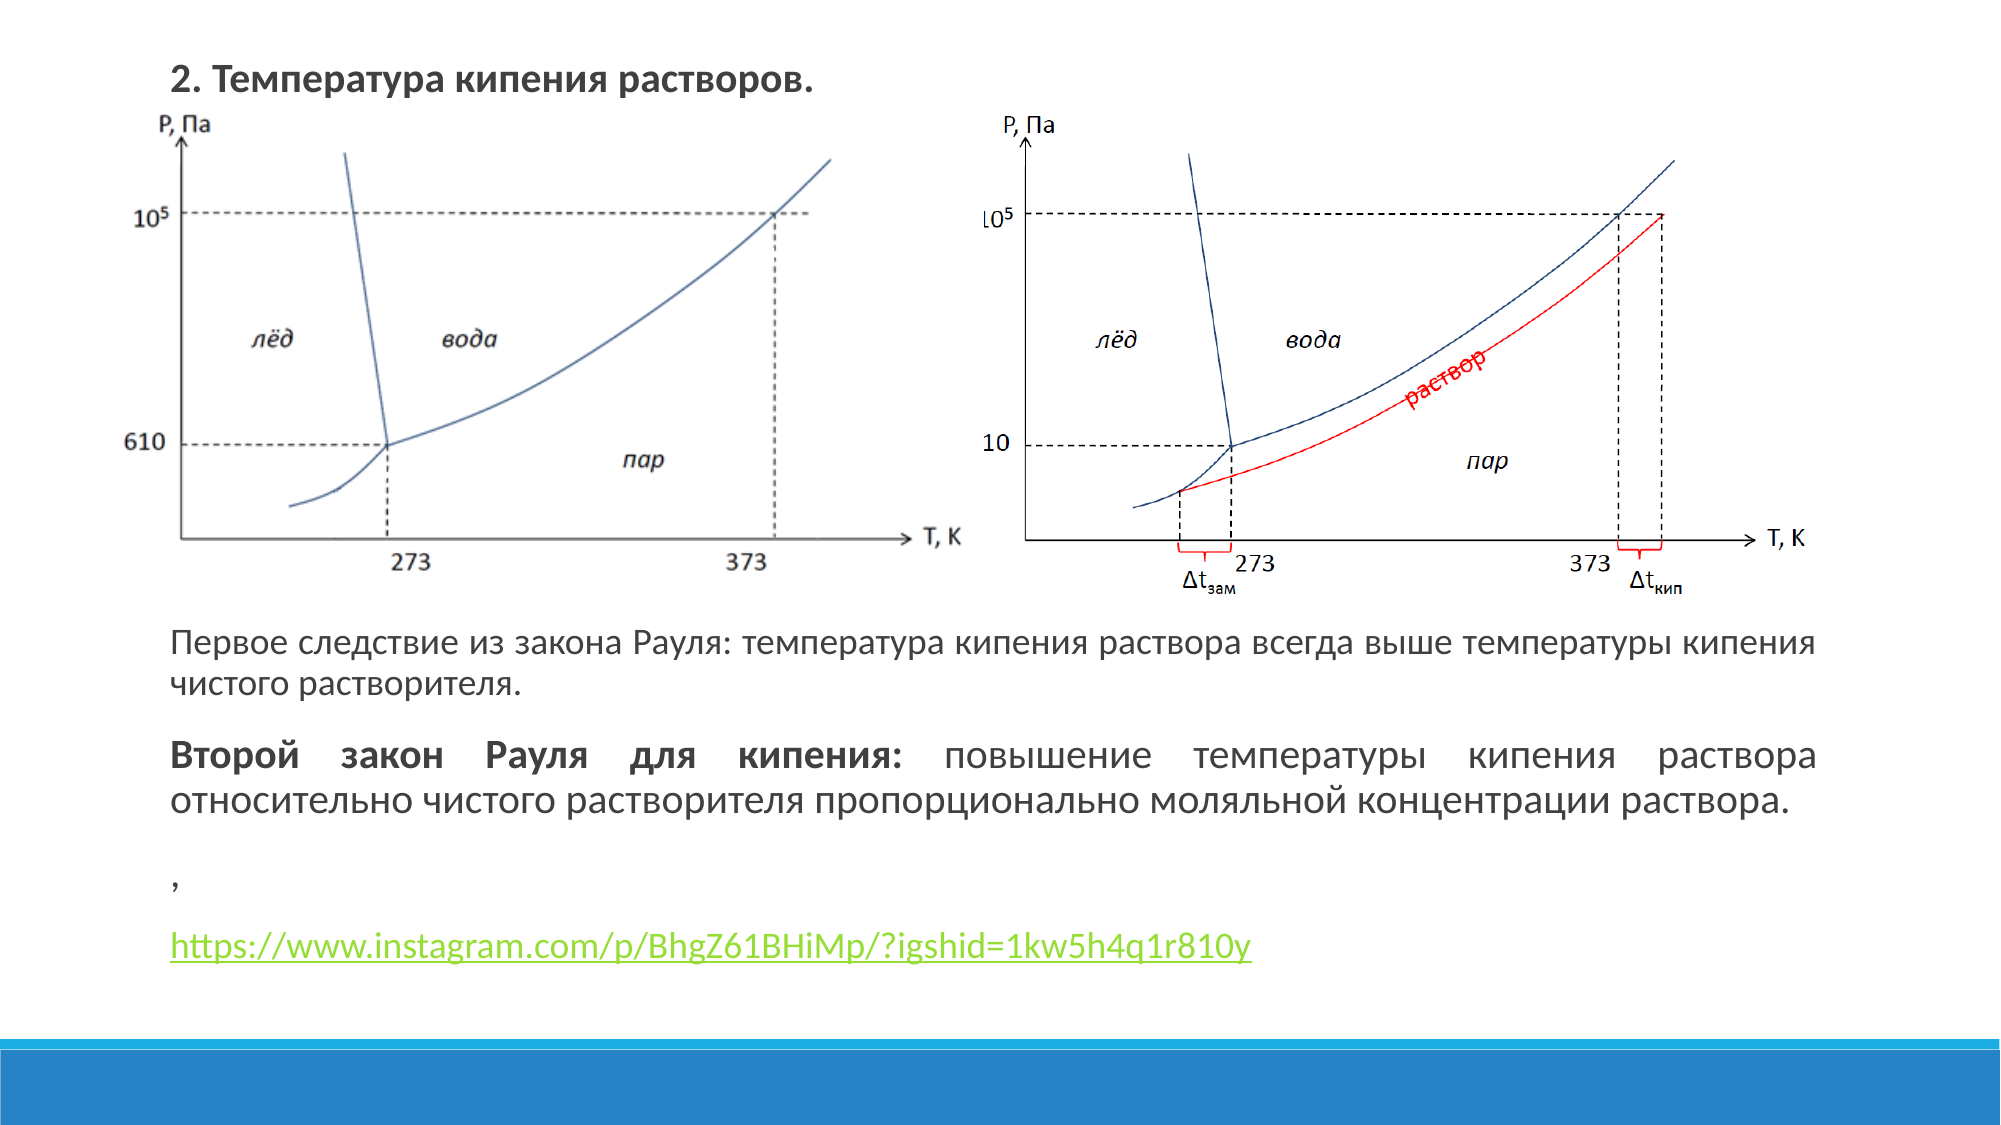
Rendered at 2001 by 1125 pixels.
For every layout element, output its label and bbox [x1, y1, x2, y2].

picture [114, 97, 1834, 608]
